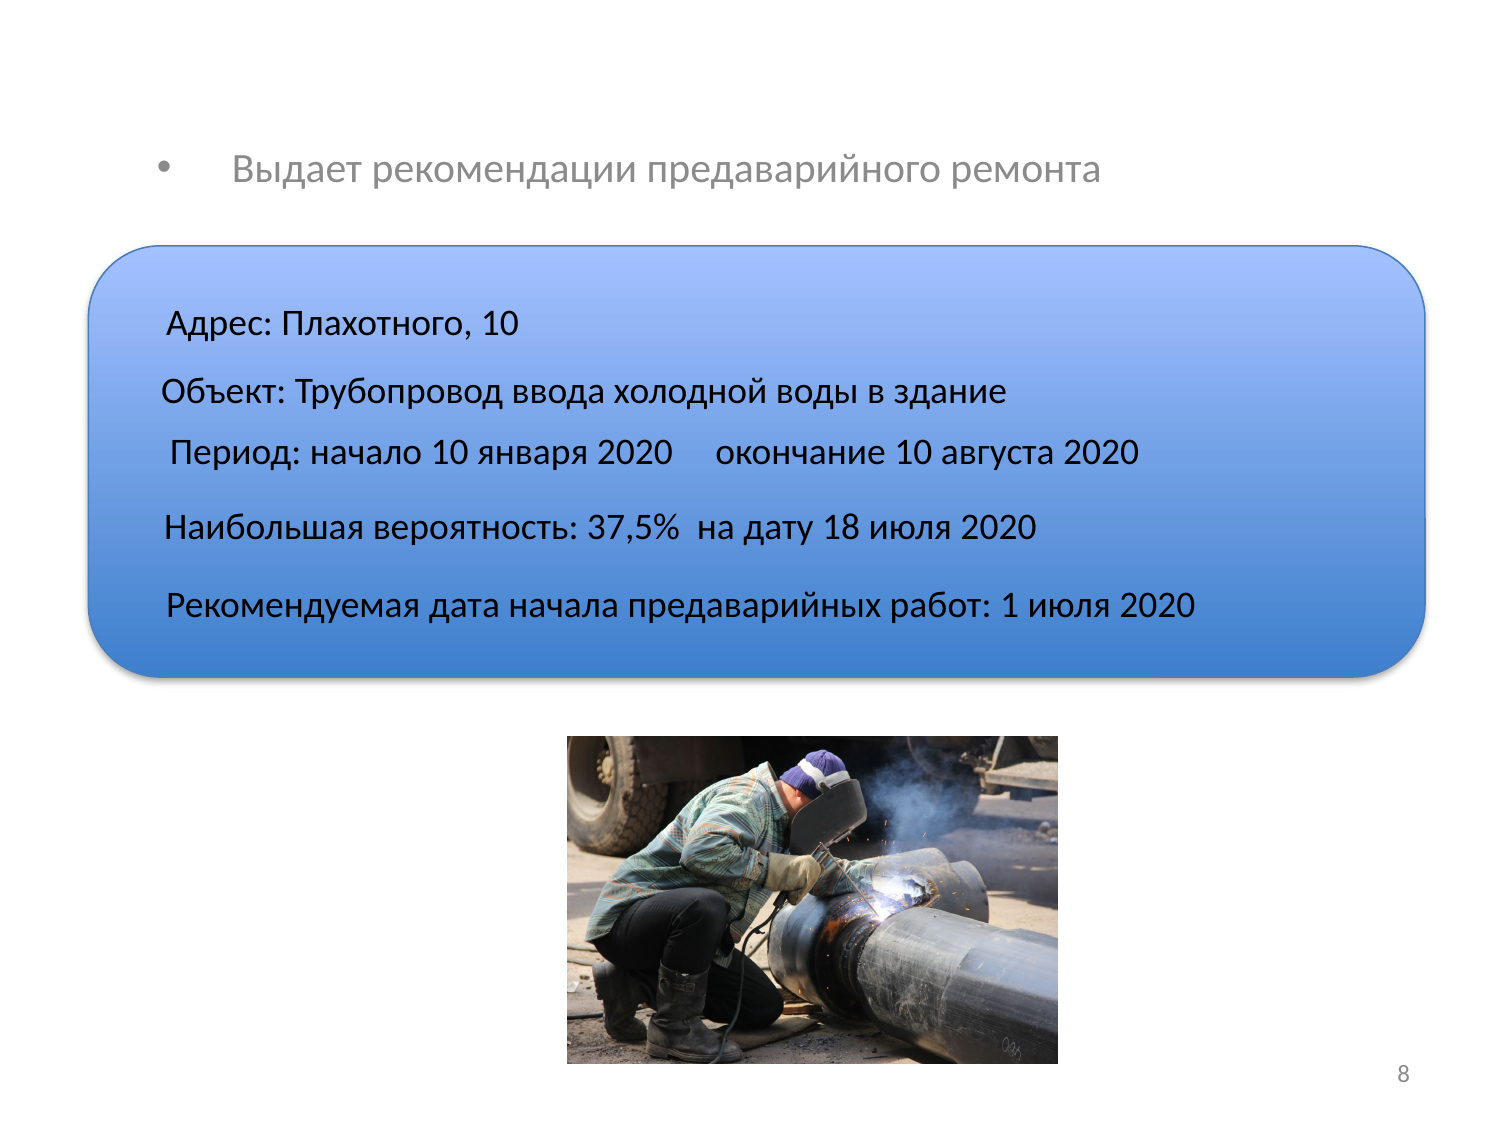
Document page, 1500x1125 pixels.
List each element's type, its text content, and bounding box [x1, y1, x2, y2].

text_box Адрес: Плахотного, 10 [151, 290, 535, 351]
slide_number 8 [1074, 1042, 1425, 1103]
text_box Рекомендуемая дата начала предаварийных работ: 1 июля 2020 [151, 572, 1212, 632]
text_box Наибольшая вероятность: 37,5% на дату 18 июля 2020 [149, 494, 1053, 555]
text_box Выдает рекомендации предаварийного ремонта [141, 133, 1166, 231]
text_box Период: начало 10 января 2020 окончание 10 августа 2020 [155, 419, 1156, 480]
text_box [87, 245, 1426, 678]
text_box Объект: Трубопровод ввода холодной воды в здание [146, 358, 1023, 419]
picture [567, 736, 1059, 1064]
